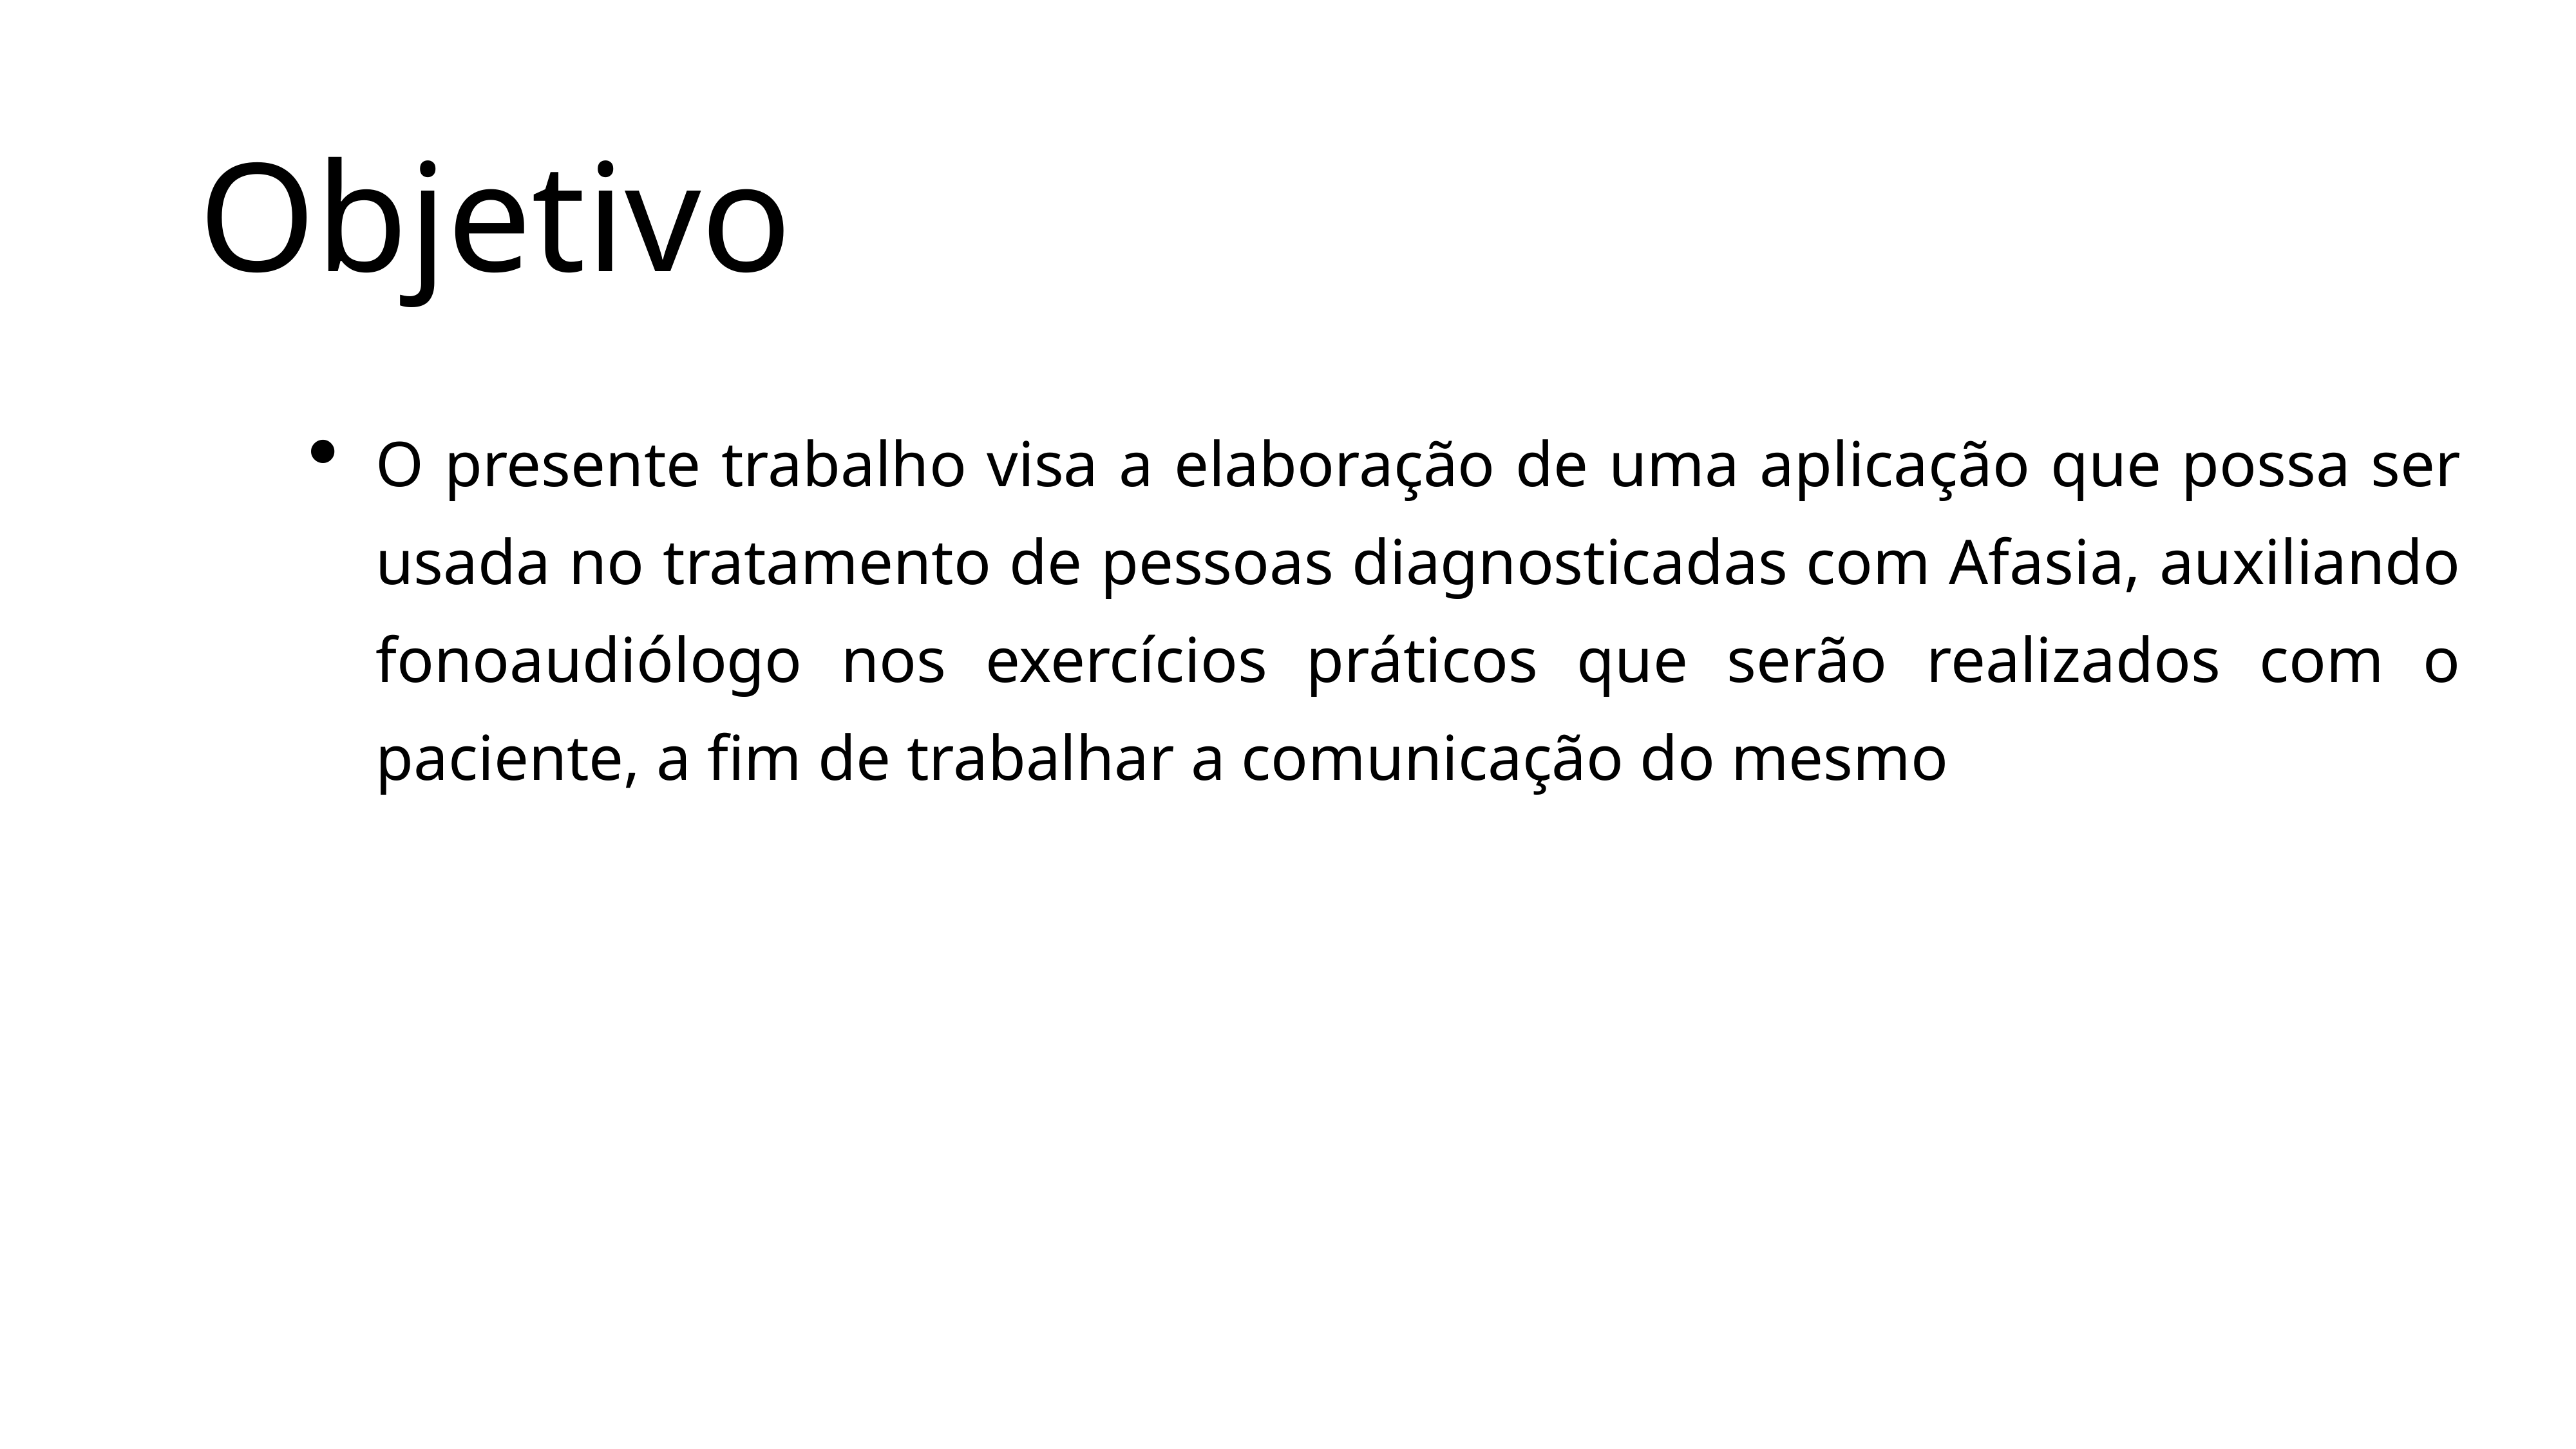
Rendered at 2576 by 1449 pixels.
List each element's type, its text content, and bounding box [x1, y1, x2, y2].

text_box Objetivo [191, 113, 800, 309]
text_box O presente trabalho visa a elaboração de uma aplicação que possa ser usada no tratamento de pessoas diagnosticadas com Afasia, auxiliando fonoaudiólogo nos exercícios práticos que serão realizados com o paciente, a fim de trabalhar a comunicação do mesmo [301, 393, 2470, 800]
